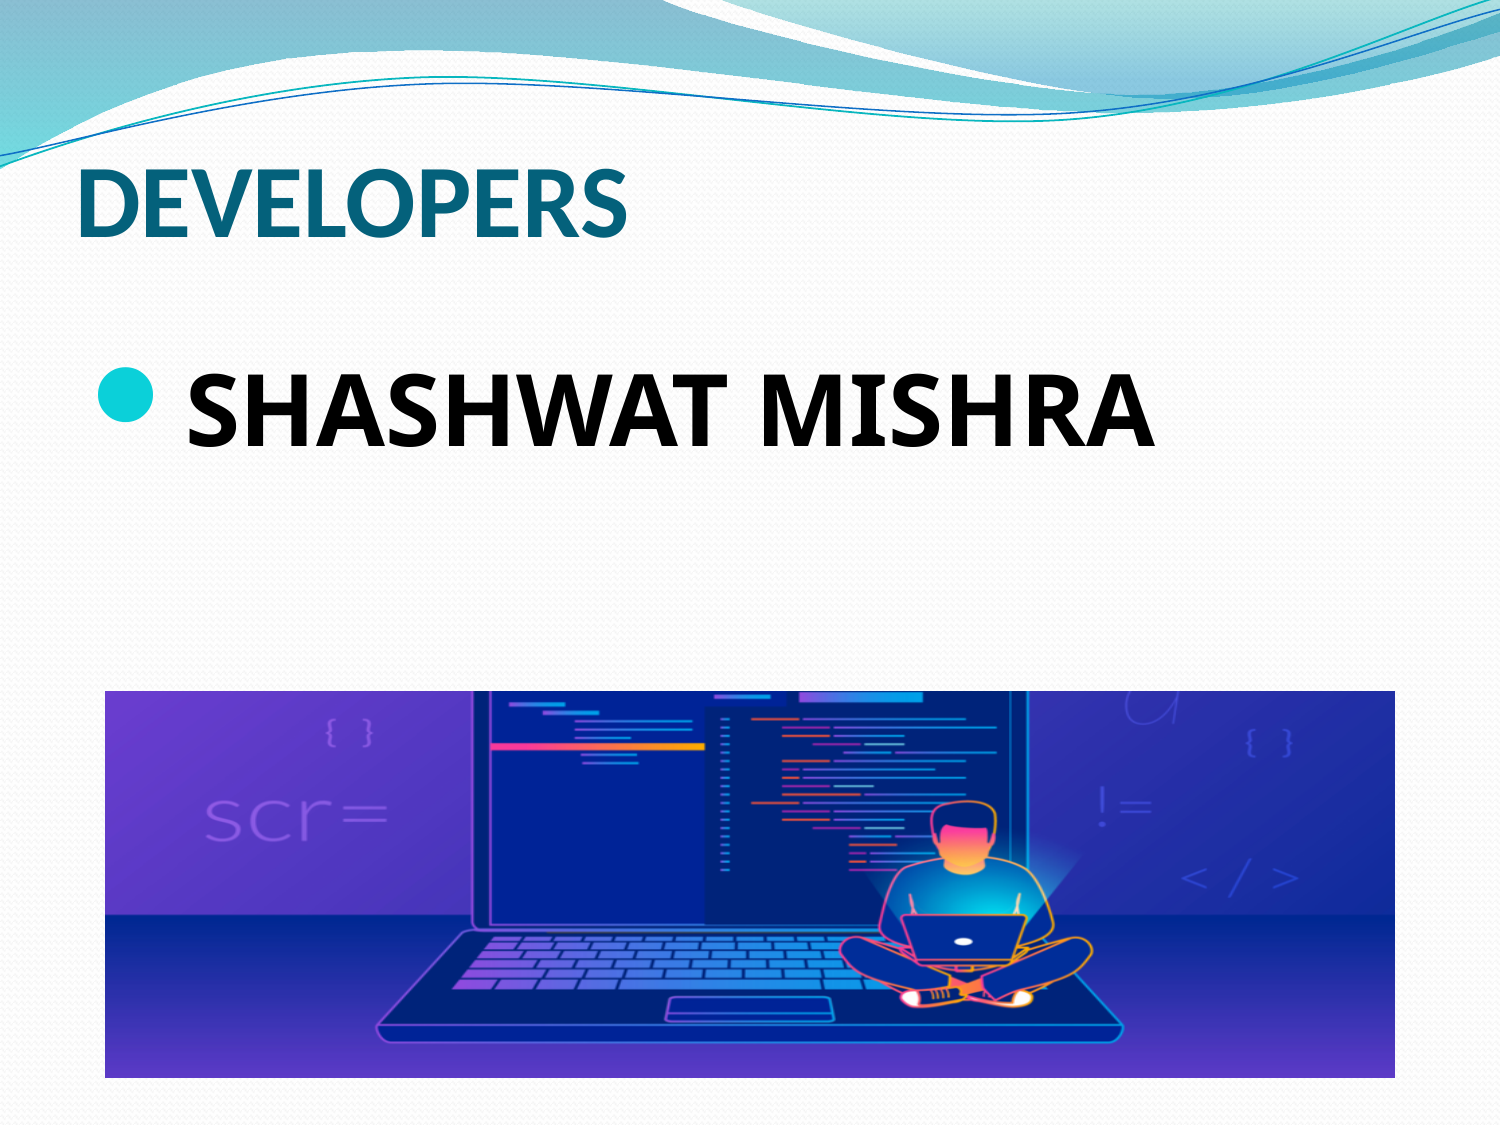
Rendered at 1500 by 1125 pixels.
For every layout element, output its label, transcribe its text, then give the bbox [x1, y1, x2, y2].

picture [105, 691, 1395, 1079]
title DEVELOPERS [74, 115, 1426, 198]
list SHASHWAT MISHRA [74, 198, 1426, 587]
